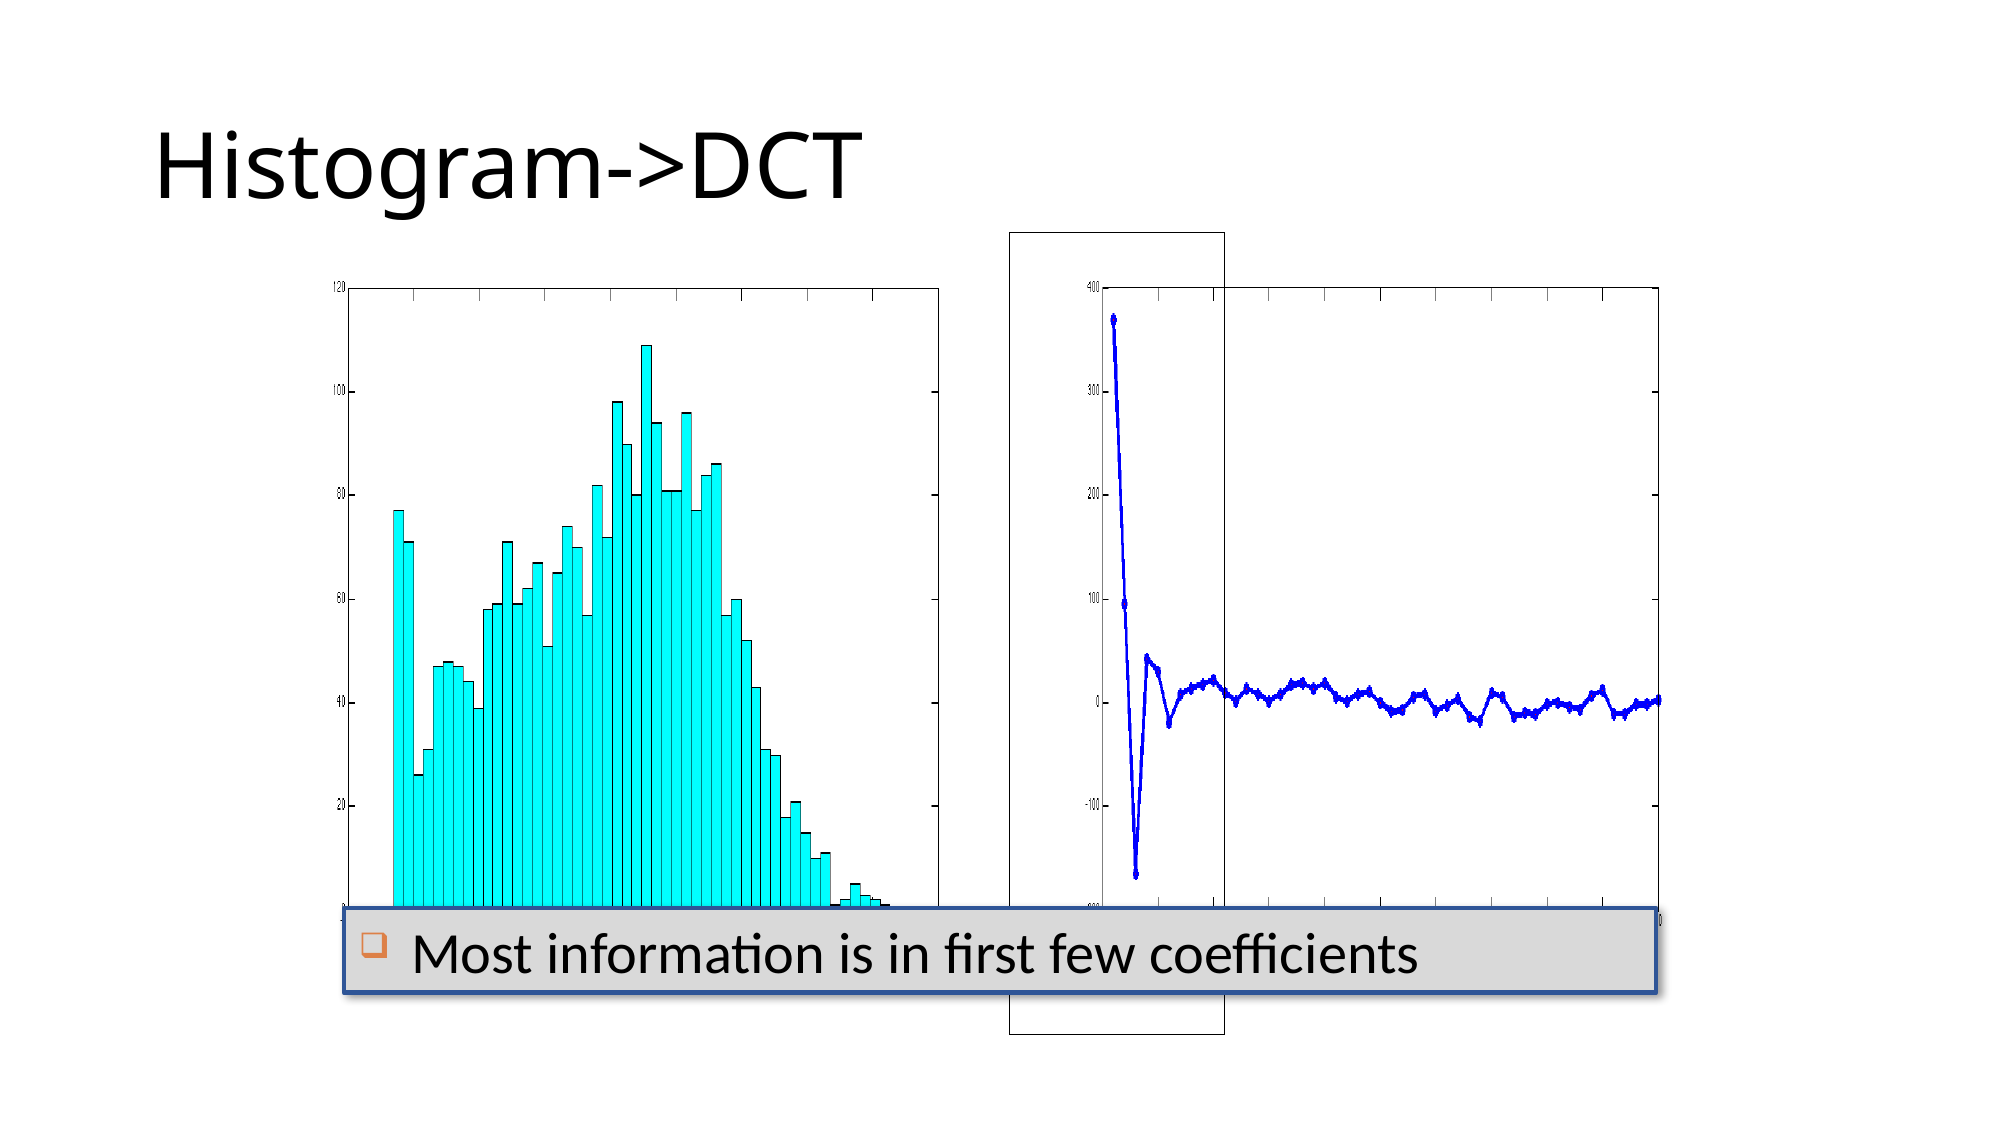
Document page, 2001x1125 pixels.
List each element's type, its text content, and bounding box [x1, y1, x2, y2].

picture [249, 232, 1726, 994]
title Histogram->DCT [137, 59, 1863, 278]
text_box [1009, 1003, 1225, 1035]
